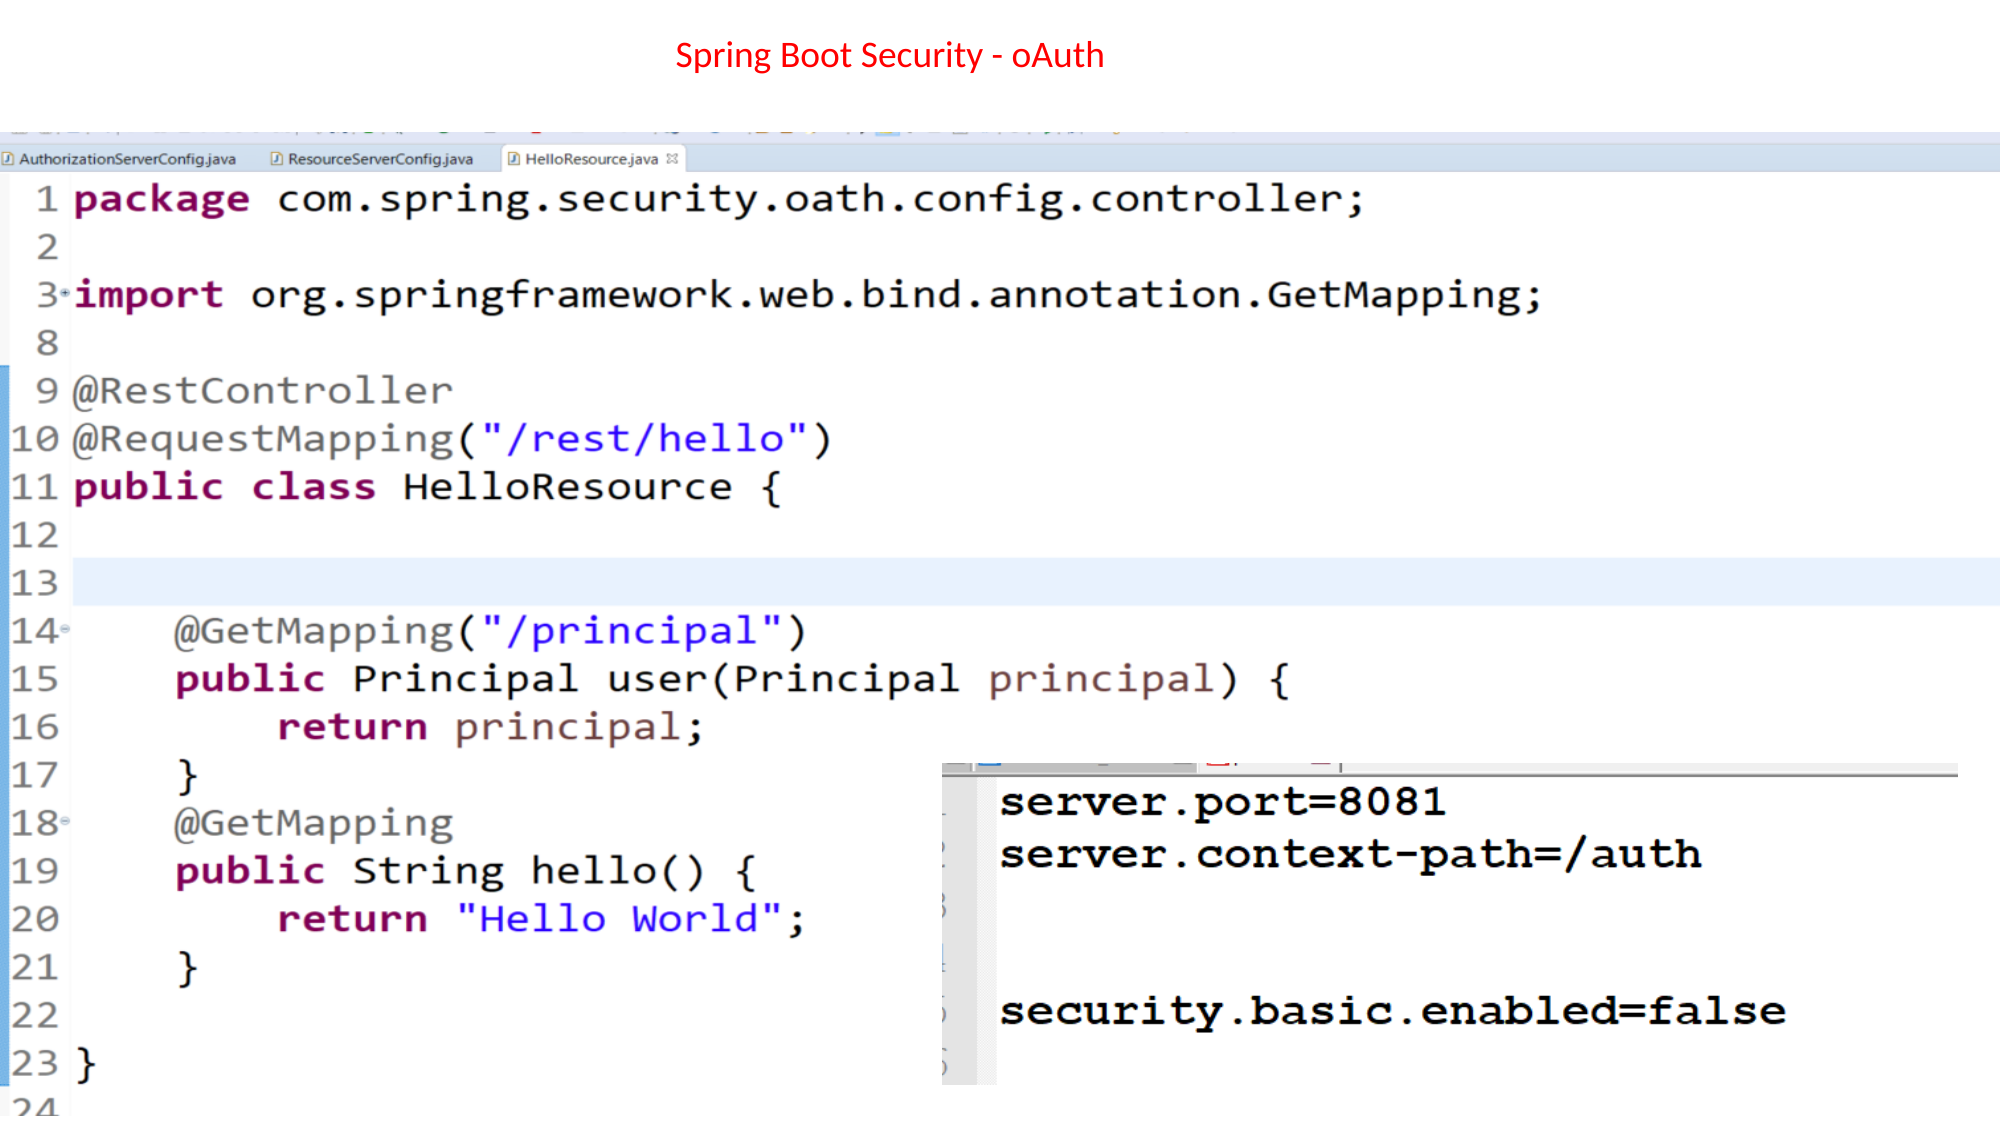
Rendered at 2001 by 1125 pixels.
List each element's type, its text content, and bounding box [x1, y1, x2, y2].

picture [0, 132, 2000, 1116]
text_box Spring Boot Security - oAuth [368, 16, 1413, 88]
